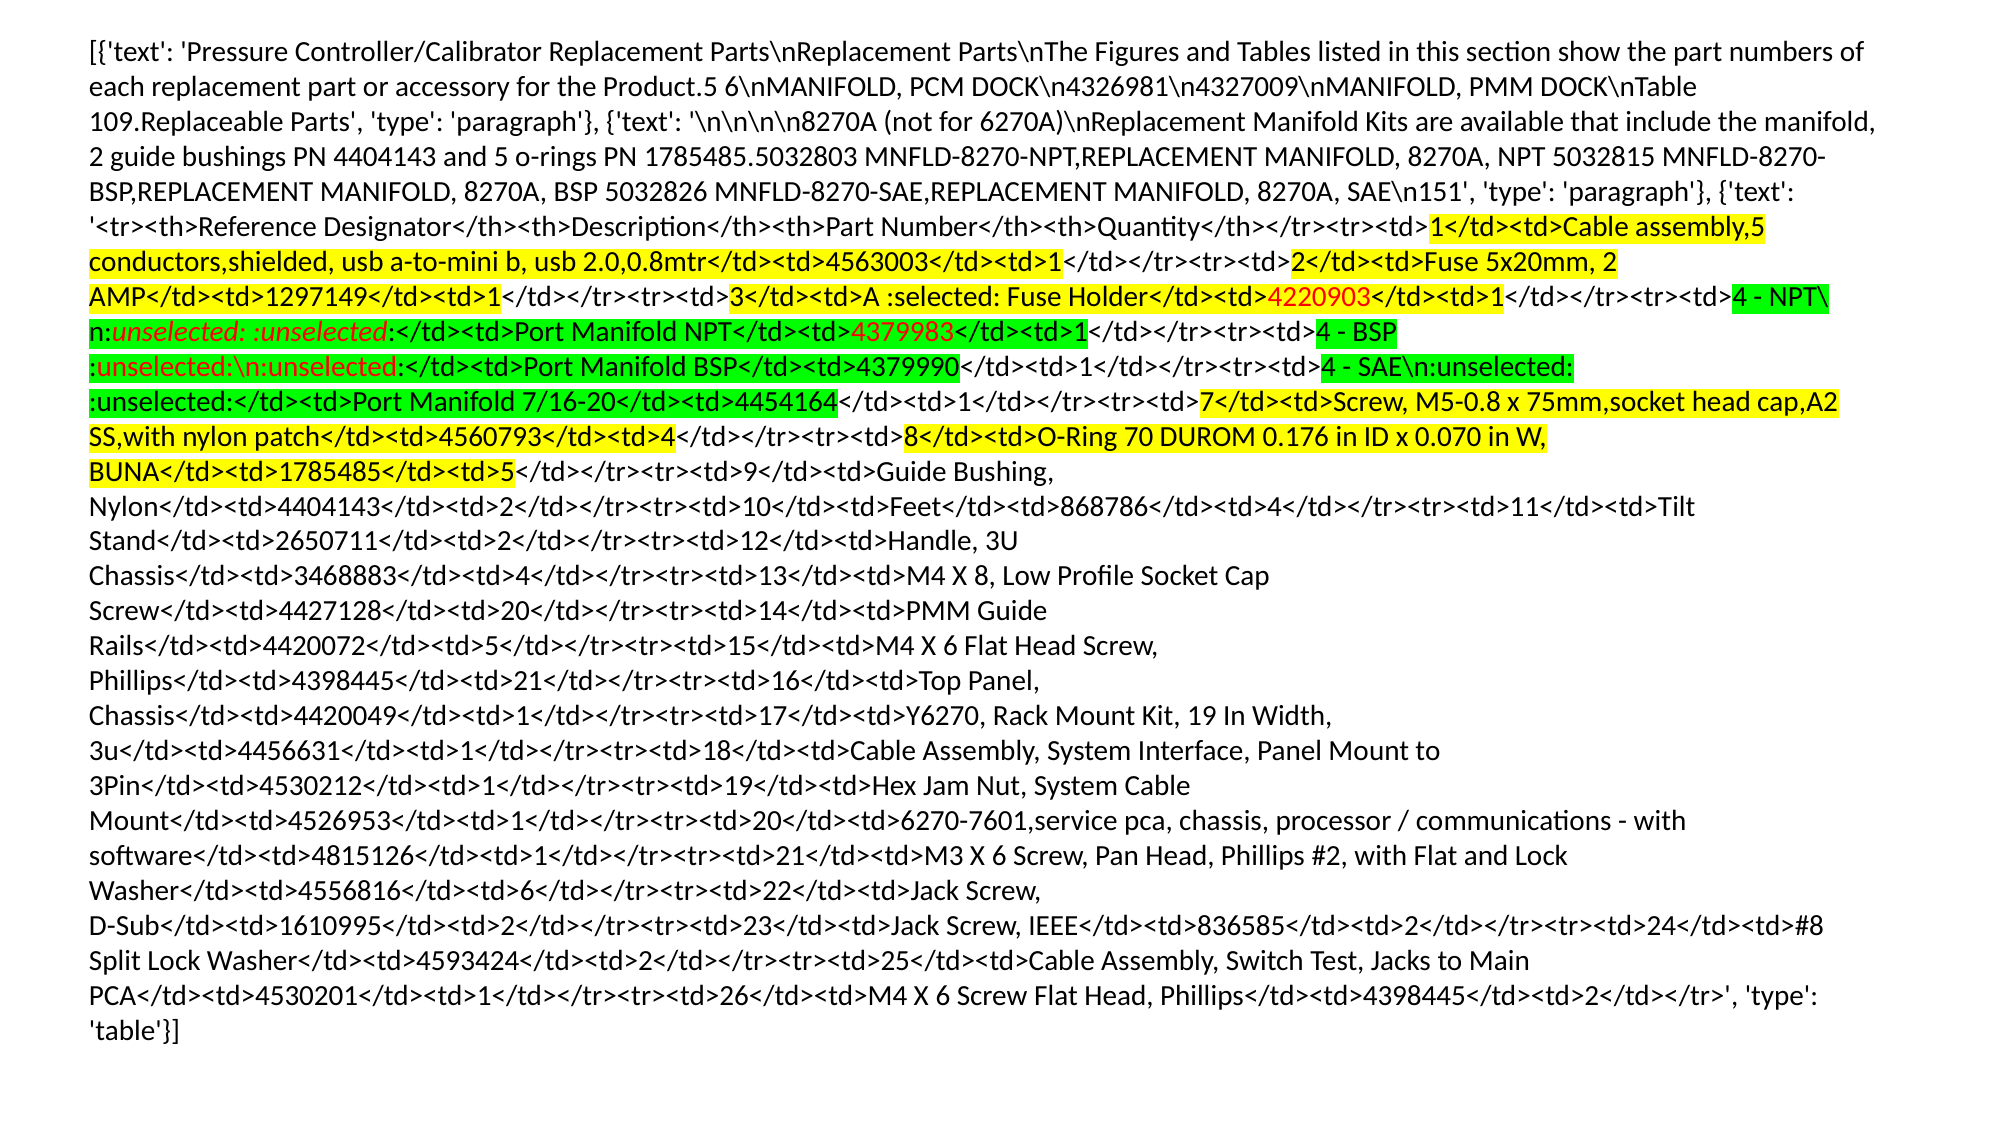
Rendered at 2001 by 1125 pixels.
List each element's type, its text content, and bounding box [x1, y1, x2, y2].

text_box [{'text': 'Pressure Controller/Calibrator Replacement Parts\nReplacement Parts\nThe Figures and Tables listed in this section show the part numbers of each replacement part or accessory for the Product.5 6\nMANIFOLD, PCM DOCK\n4326981\n4327009\nMANIFOLD, PMM DOCK\nTable 109.Replaceable Parts', 'type': 'paragraph'}, {'text': '\n\n\n\n8270A (not for 6270A)\nReplacement Manifold Kits are available that include the manifold, 2 guide bushings PN 4404143 and 5 o-rings PN 1785485.5032803 MNFLD-8270-NPT,REPLACEMENT MANIFOLD, 8270A, NPT 5032815 MNFLD-8270-BSP,REPLACEMENT MANIFOLD, 8270A, BSP 5032826 MNFLD-8270-SAE,REPLACEMENT MANIFOLD, 8270A, SAE\n151', 'type': 'paragraph'}, {'text': '<tr><th>Reference Designator</th><th>Description</th><th>Part Number</th><th>Quantity</th></tr><tr><td>1</td><td>Cable assembly,5 conductors,shielded, usb a-to-mini b, usb 2.0,0.8mtr</td><td>4563003</td><td>1</td></tr><tr><td>2</td><td>Fuse 5x20mm, 2 AMP</td><td>1297149</td><td>1</td></tr><tr><td>3</td><td>A :selected: Fuse Holder</td><td>4220903</td><td>1</td></tr><tr><td>4 - NPT\n:unselected: :unselected:</td><td>Port Manifold NPT</td><td>4379983</td><td>1</td></tr><tr><td>4 - BSP :unselected:\n:unselected:</td><td>Port Manifold BSP</td><td>4379990</td><td>1</td></tr><tr><td>4 - SAE\n:unselected: :unselected:</td><td>Port Manifold 7/16-20</td><td>4454164</td><td>1</td></tr><tr><td>7</td><td>Screw, M5-0.8 x 75mm,socket head cap,A2 SS,with nylon patch</td><td>4560793</td><td>4</td></tr><tr><td>8</td><td>O-Ring 70 DUROM 0.176 in ID x 0.070 in W, BUNA</td><td>1785485</td><td>5</td></tr><tr><td>9</td><td>Guide Bushing, Nylon</td><td>4404143</td><td>2</td></tr><tr><td>10</td><td>Feet</td><td>868786</td><td>4</td></tr><tr><td>11</td><td>Tilt Stand</td><td>2650711</td><td>2</td></tr><tr><td>12</td><td>Handle, 3U Chassis</td><td>3468883</td><td>4</td></tr><tr><td>13</td><td>M4 X 8, Low Profile Socket Cap Screw</td><td>4427128</td><td>20</td></tr><tr><td>14</td><td>PMM Guide Rails</td><td>4420072</td><td>5</td></tr><tr><td>15</td><td>M4 X 6 Flat Head Screw, Phillips</td><td>4398445</td><td>21</td></tr><tr><td>16</td><td>Top Panel, Chassis</td><td>4420049</td><td>1</td></tr><tr><td>17</td><td>Y6270, Rack Mount Kit, 19 In Width, 3u</td><td>4456631</td><td>1</td></tr><tr><td>18</td><td>Cable Assembly, System Interface, Panel Mount to 3Pin</td><td>4530212</td><td>1</td></tr><tr><td>19</td><td>Hex Jam Nut, System Cable Mount</td><td>4526953</td><td>1</td></tr><tr><td>20</td><td>6270-7601,service pca, chassis, processor / communications - with software</td><td>4815126</td><td>1</td></tr><tr><td>21</td><td>M3 X 6 Screw, Pan Head, Phillips #2, with Flat and Lock Washer</td><td>4556816</td><td>6</td></tr><tr><td>22</td><td>Jack Screw, D-Sub</td><td>1610995</td><td>2</td></tr><tr><td>23</td><td>Jack Screw, IEEE</td><td>836585</td><td>2</td></tr><tr><td>24</td><td>#8 Split Lock Washer</td><td>4593424</td><td>2</td></tr><tr><td>25</td><td>Cable Assembly, Switch Test, Jacks to Main PCA</td><td>4530201</td><td>1</td></tr><tr><td>26</td><td>M4 X 6 Screw Flat Head, Phillips</td><td>4398445</td><td>2</td></tr>', 'type': 'table'}] [74, 24, 1894, 1054]
